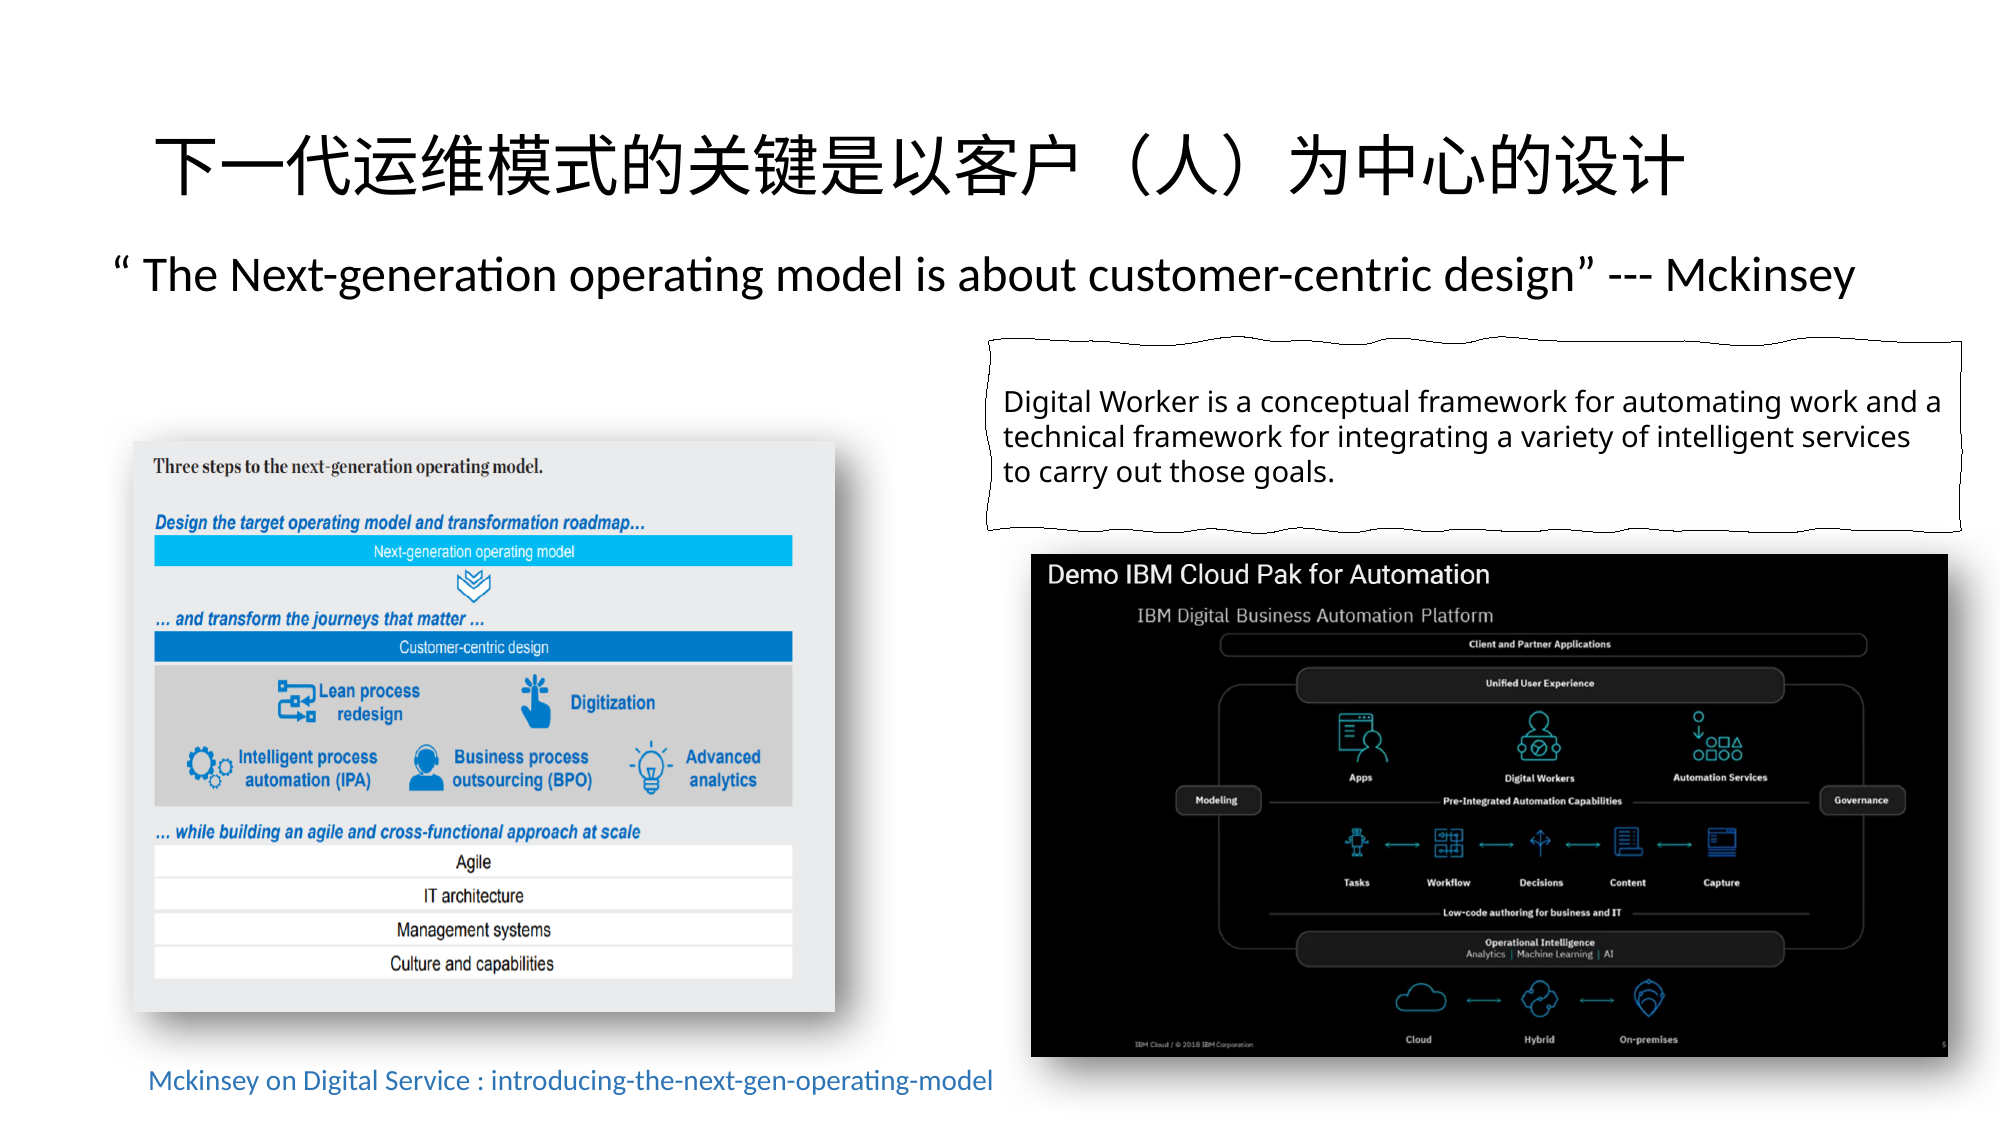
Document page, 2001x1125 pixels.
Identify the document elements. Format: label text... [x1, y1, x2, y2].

picture [1031, 554, 1948, 1057]
picture [133, 441, 835, 1012]
text_box Mckinsey on Digital Service : introducing-the-next-gen-operating-model [133, 1054, 1082, 1105]
text_box Digital Worker is a conceptual framework for automating work and a technical framework for integrating a variety of intelligent services to carry out those goals. [985, 336, 1963, 534]
title 下一代运维模式的关键是以客户（人）为中心的设计 [137, 59, 1863, 239]
text_box “ The Next-generation operating model is about customer-centric design” --- Mckinsey [95, 228, 2000, 314]
